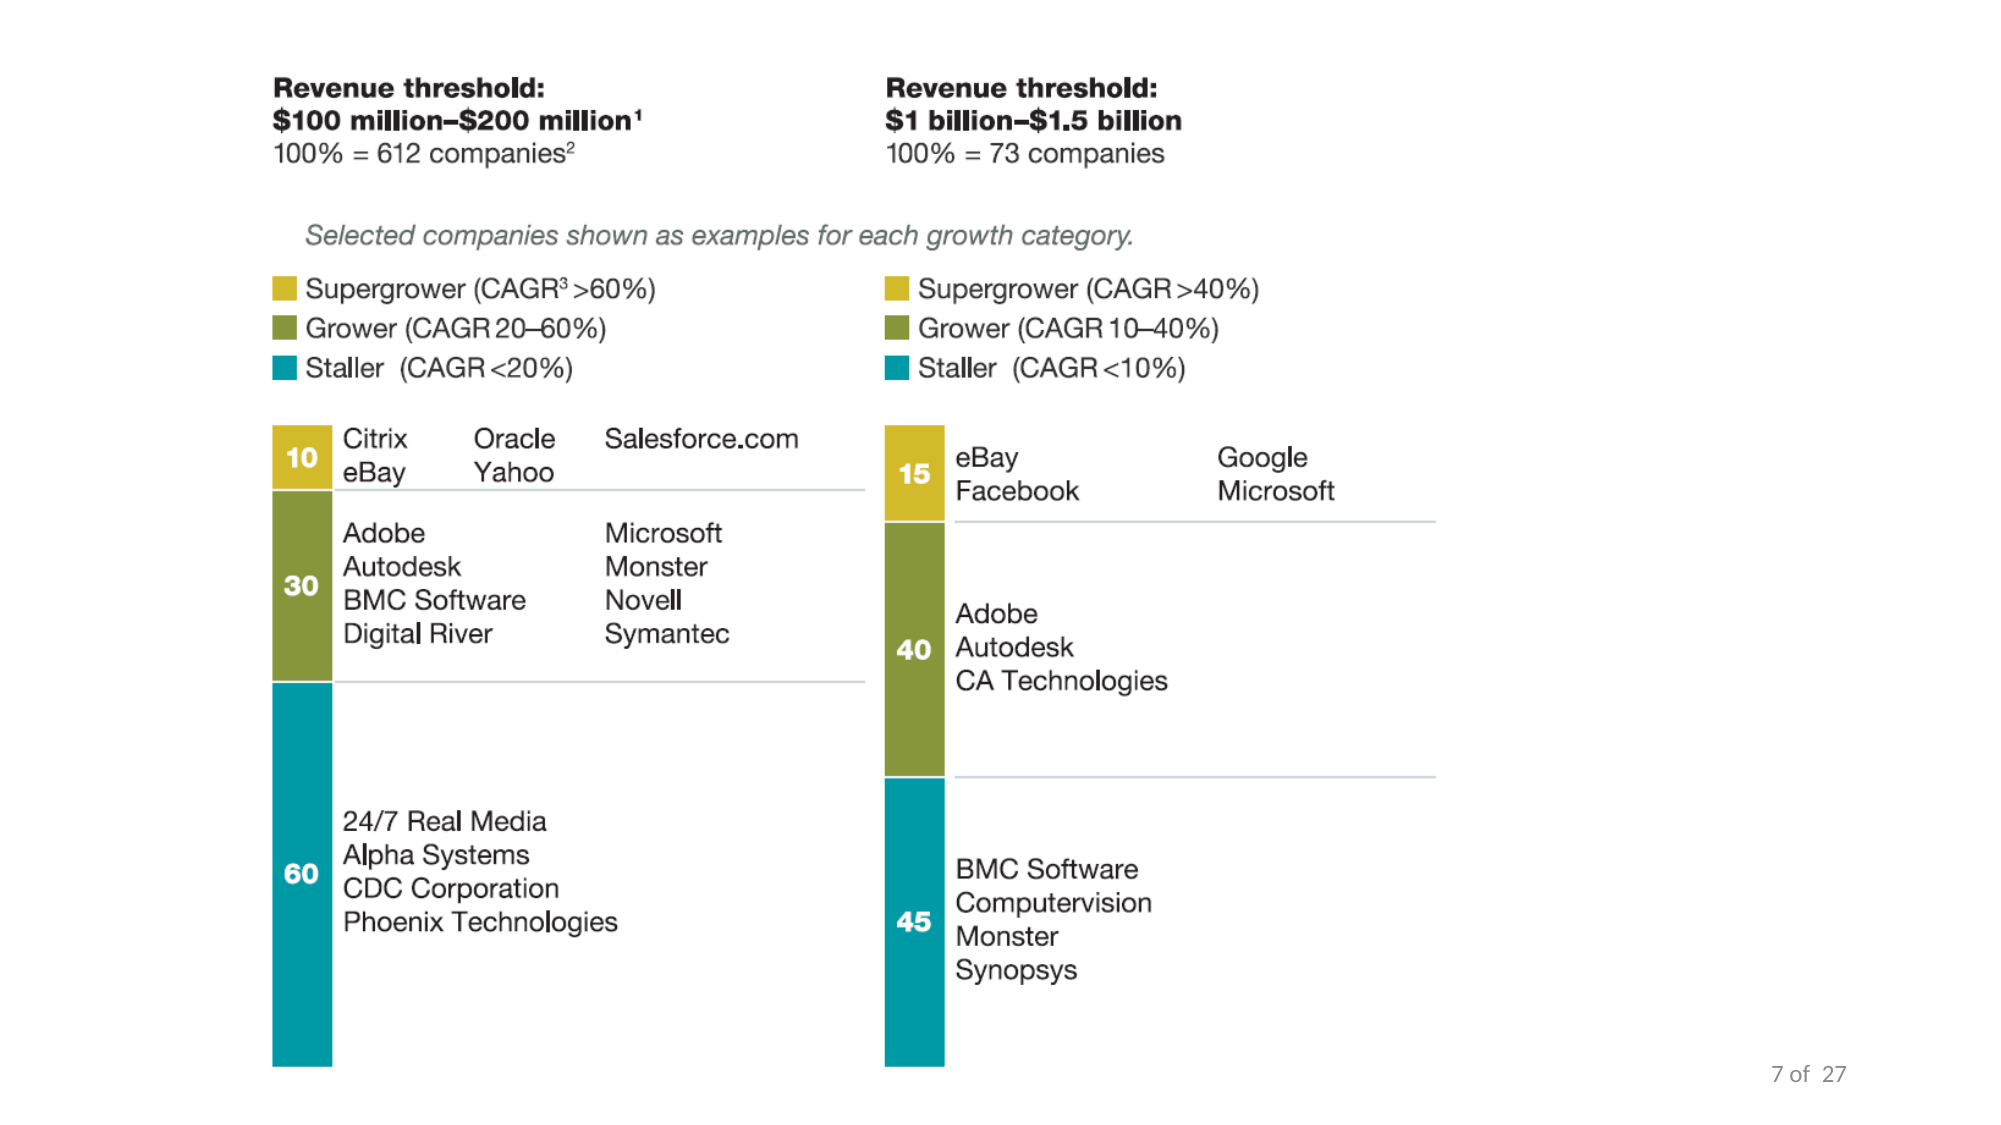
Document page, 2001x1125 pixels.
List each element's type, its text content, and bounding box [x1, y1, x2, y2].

picture [242, 60, 1518, 1073]
slide_number 7 [1412, 1042, 1863, 1103]
